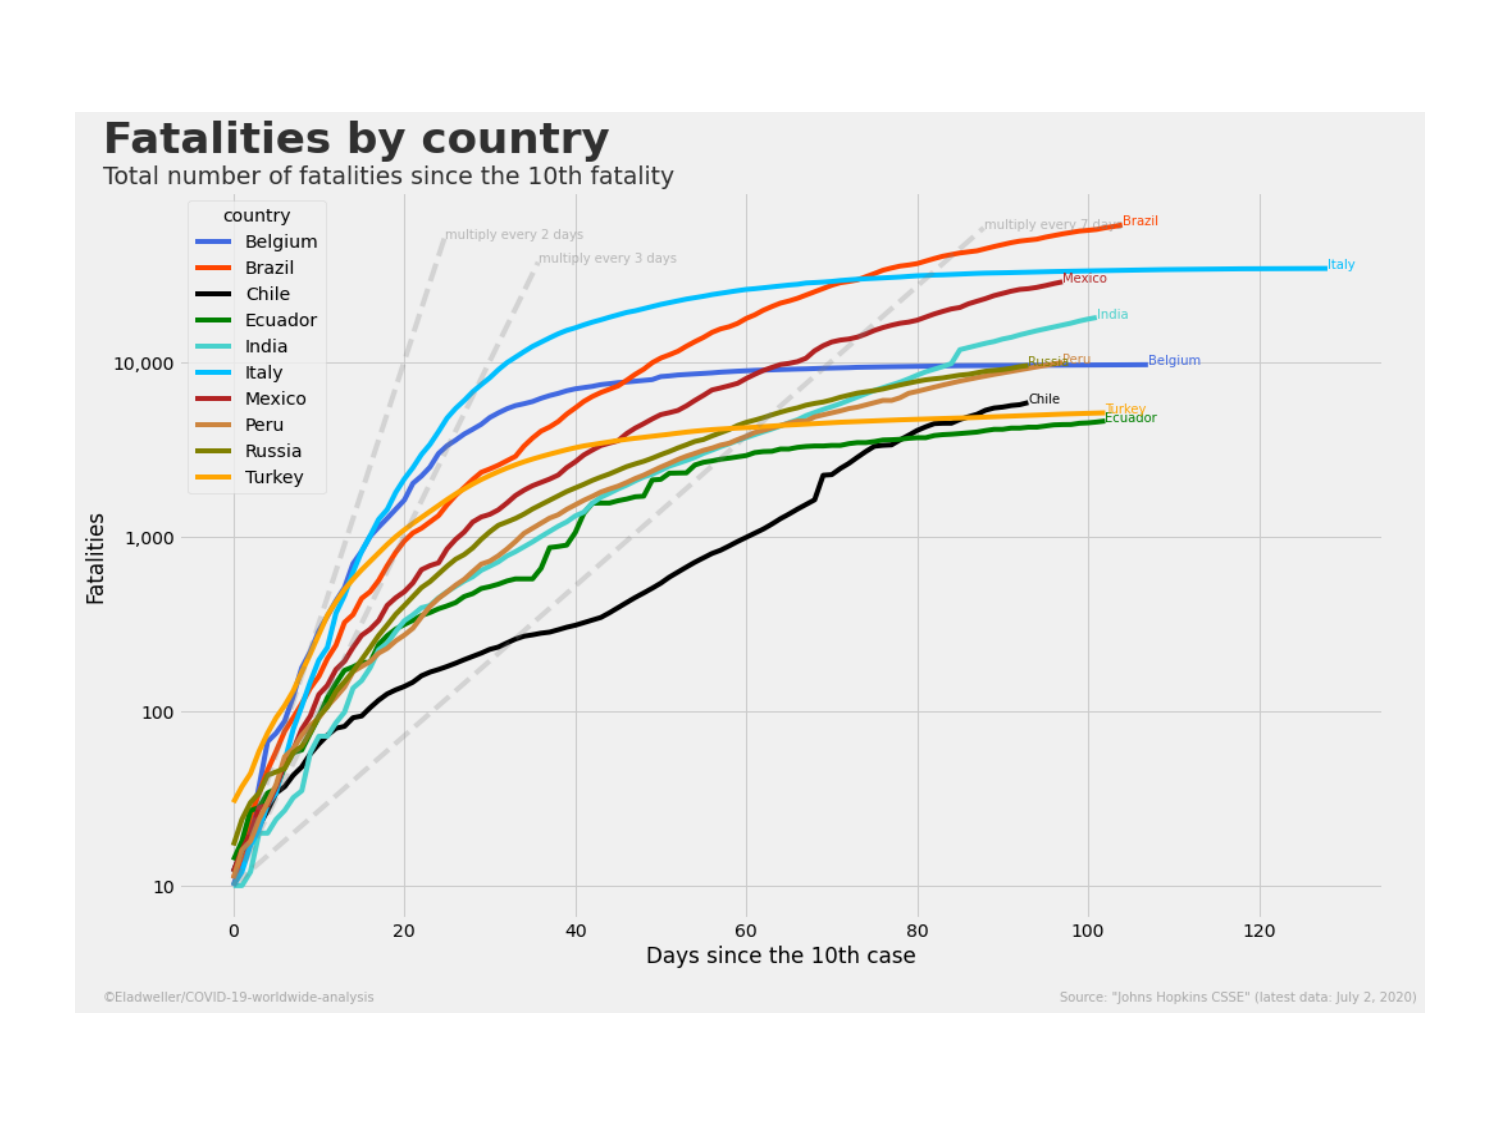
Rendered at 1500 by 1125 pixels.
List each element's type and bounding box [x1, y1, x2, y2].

picture [74, 112, 1426, 1013]
